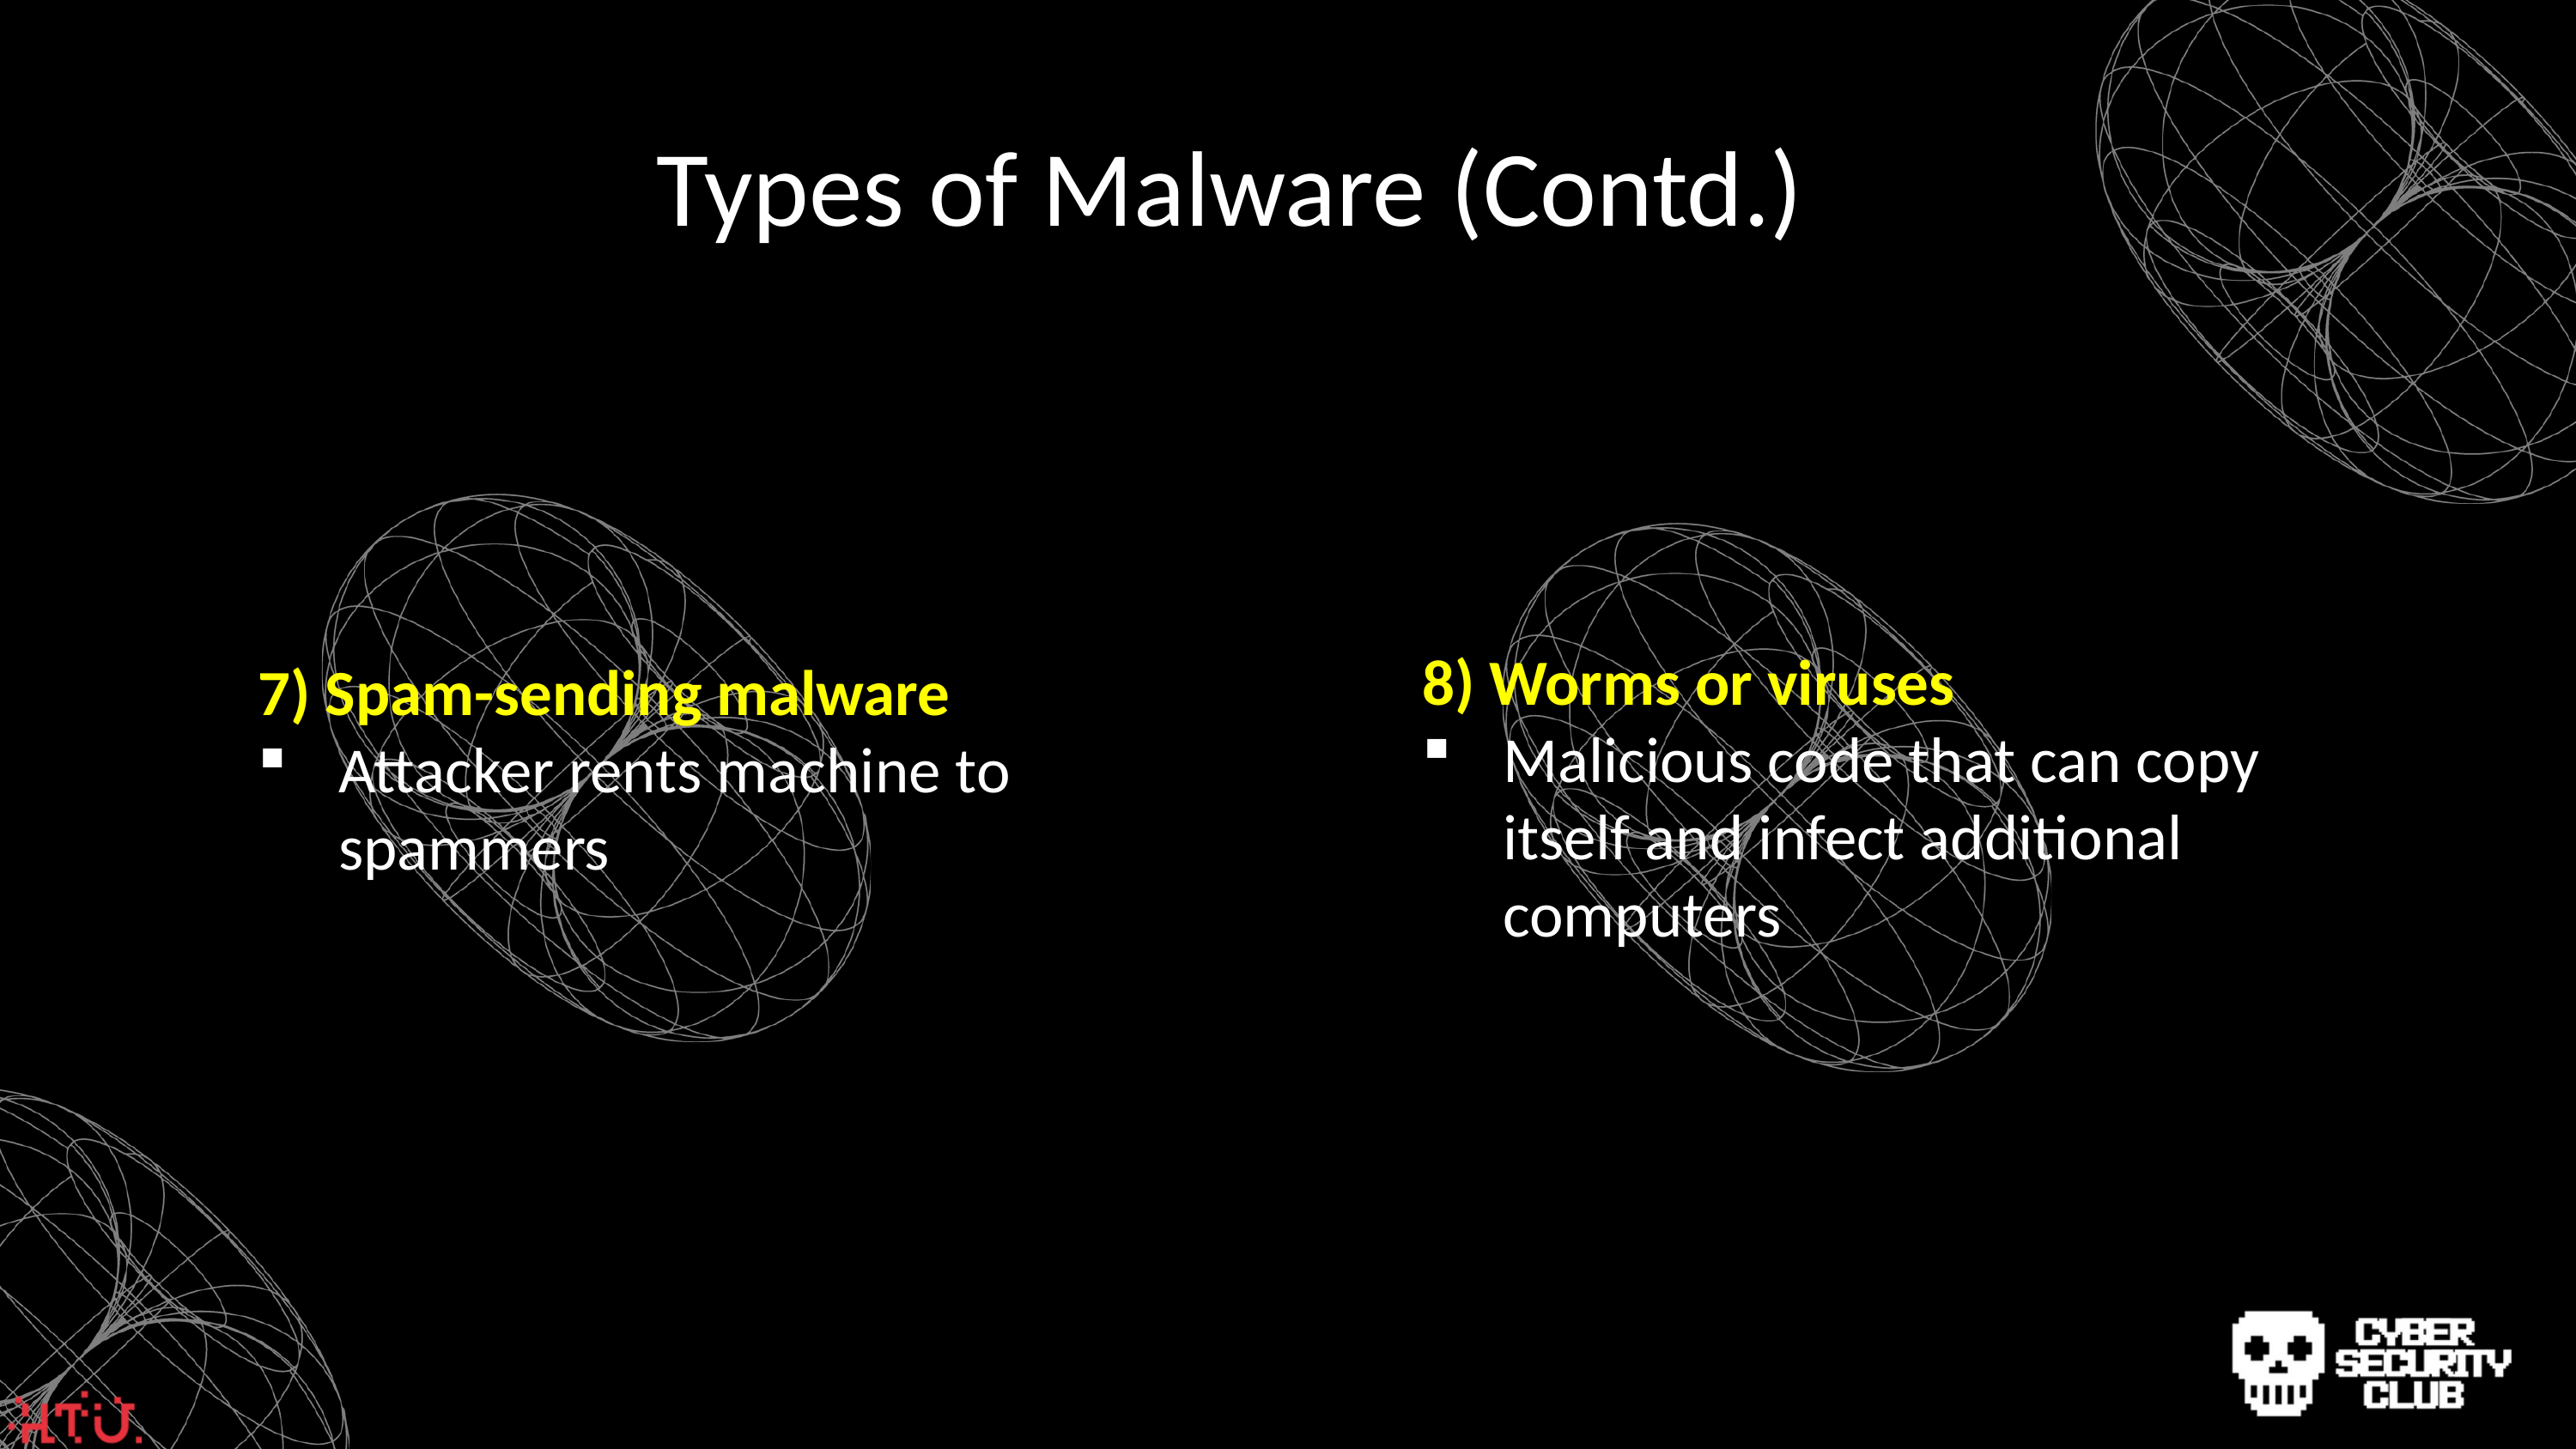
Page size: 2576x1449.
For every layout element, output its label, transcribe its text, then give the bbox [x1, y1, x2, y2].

text_box Types of Malware (Contd.) [643, 112, 1932, 254]
text_box [8, 1350, 143, 1449]
text_box [321, 494, 872, 644]
text_box [2095, 0, 2576, 504]
text_box 8) Worms or viruses Malicious code that can copy itself and infect additional computers [1409, 634, 2331, 957]
text_box [2224, 1303, 2516, 1421]
text_box [321, 889, 872, 1042]
text_box [0, 1088, 350, 1449]
text_box 7) Spam-sending malware Attacker rents machine to spammers [245, 644, 1043, 889]
text_box [1502, 957, 2052, 1072]
text_box [1502, 523, 2052, 634]
